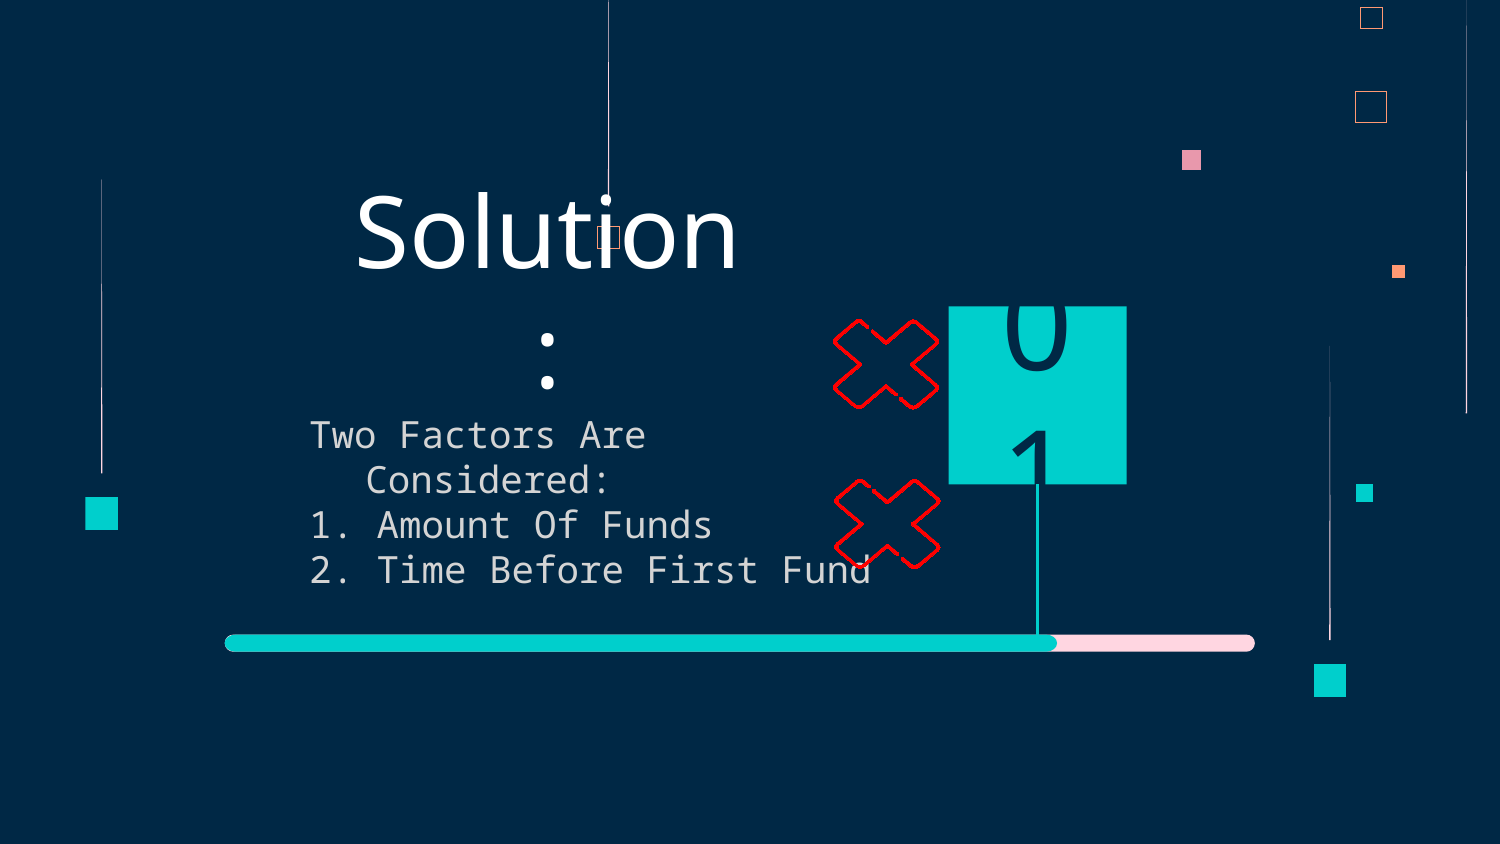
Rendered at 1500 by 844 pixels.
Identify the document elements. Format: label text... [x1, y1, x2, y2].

title Solution: [333, 285, 764, 396]
subtitle Two Factors Are Considered: 1. Amount Of Funds 2. Time Before First Fund [275, 396, 891, 568]
text_box [948, 306, 1127, 485]
title 01 [957, 348, 1119, 443]
text_box [224, 634, 1058, 652]
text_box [833, 478, 941, 569]
text_box [1049, 634, 1255, 652]
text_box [832, 319, 939, 410]
